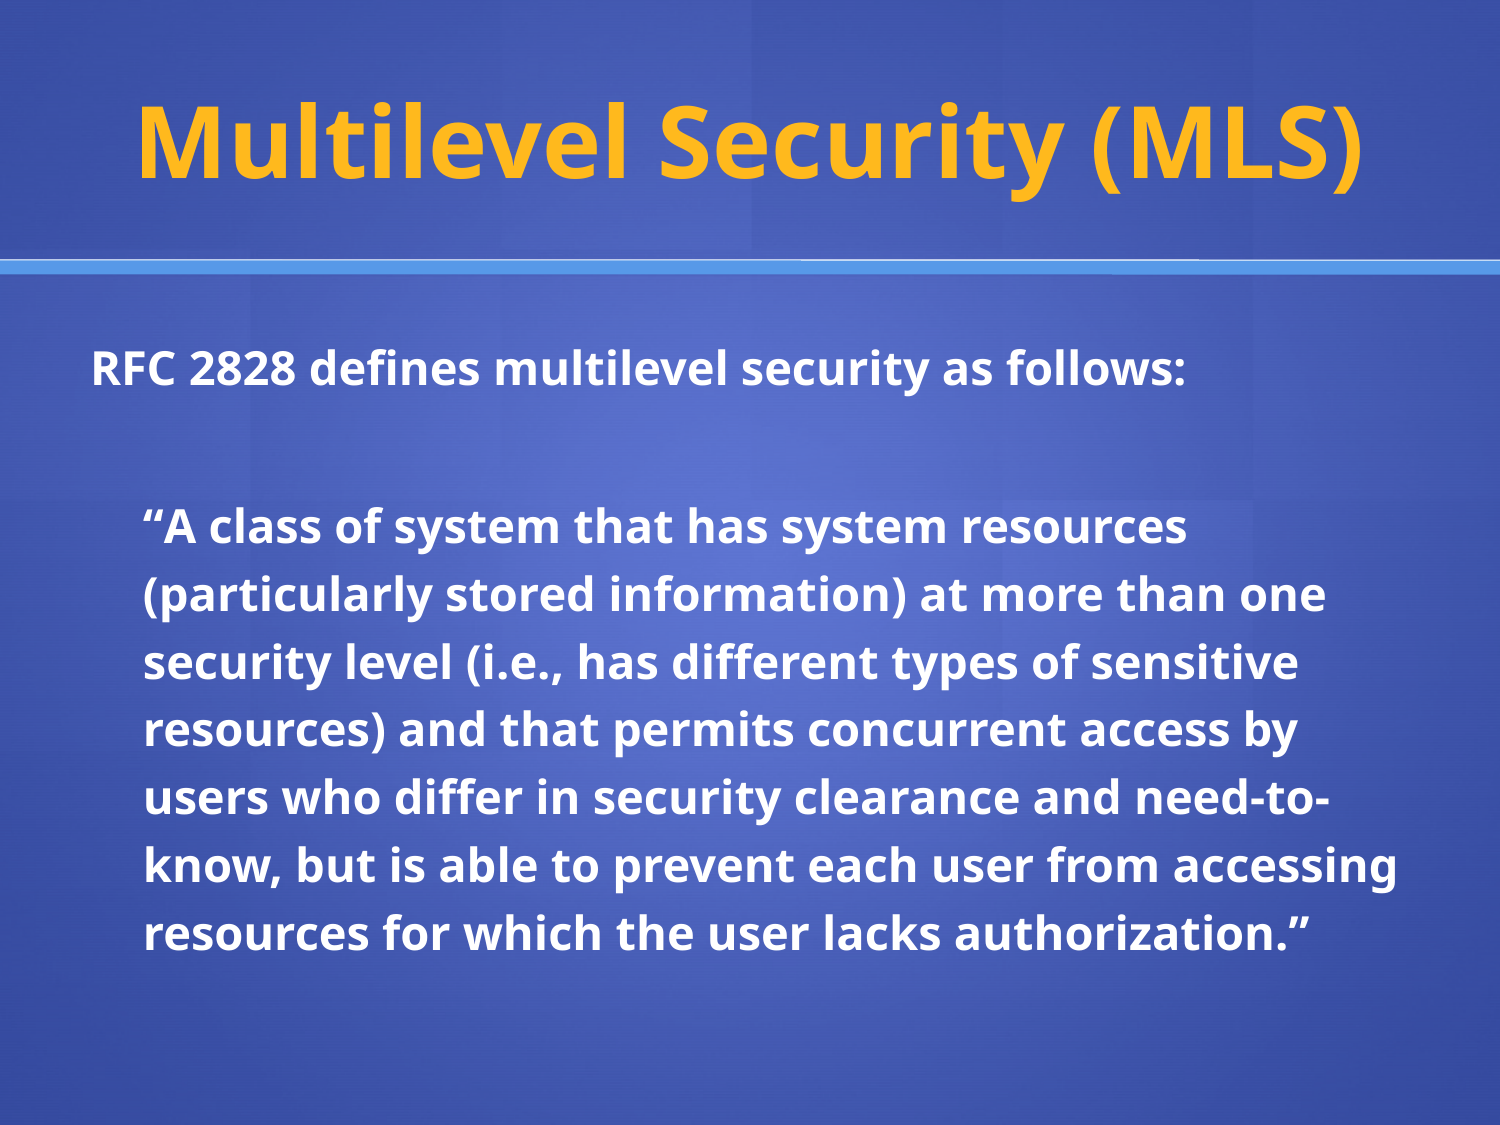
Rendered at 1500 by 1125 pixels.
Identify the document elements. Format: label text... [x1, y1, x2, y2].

title Multilevel Security (MLS) [75, 45, 1425, 233]
list RFC 2828 defines multilevel security as follows: “A class of system that has system resources (particularly stored information) at more than one security level (i.e., has different types of sensitive resources) and that permits concurrent access by users who differ in security clearance and need-to-know, but is able to prevent each user from accessing resources for which the user lacks authorization.” [75, 337, 1425, 988]
